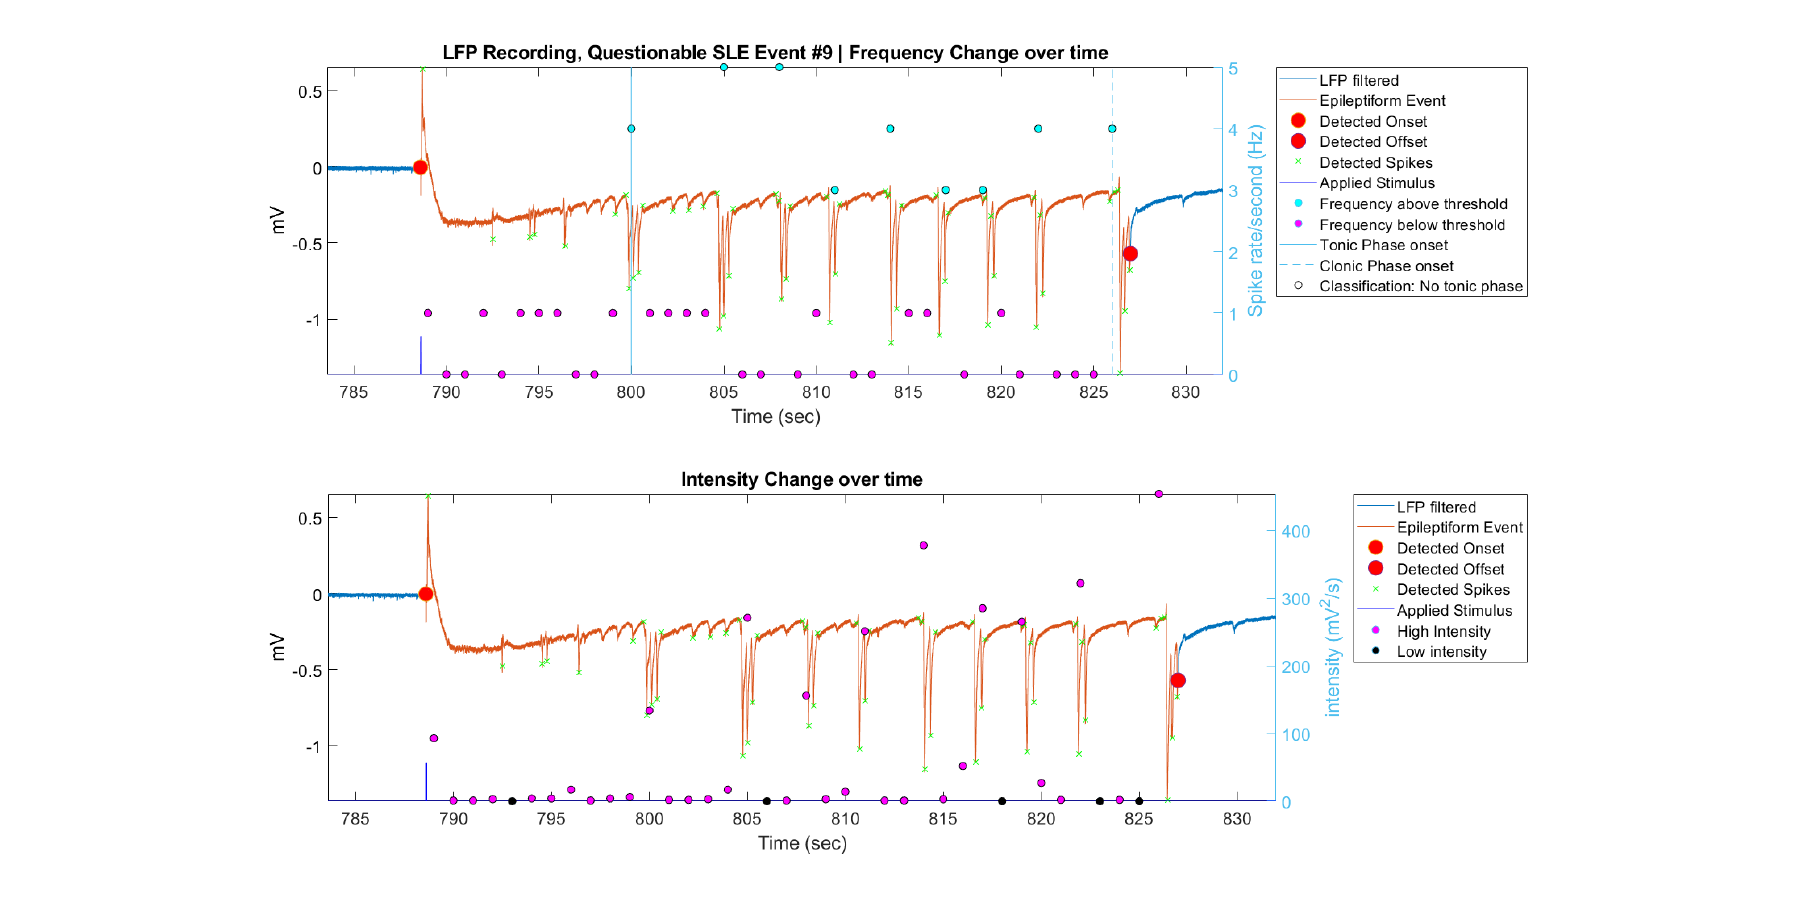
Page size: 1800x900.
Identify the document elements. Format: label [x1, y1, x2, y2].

picture [126, 0, 1674, 900]
